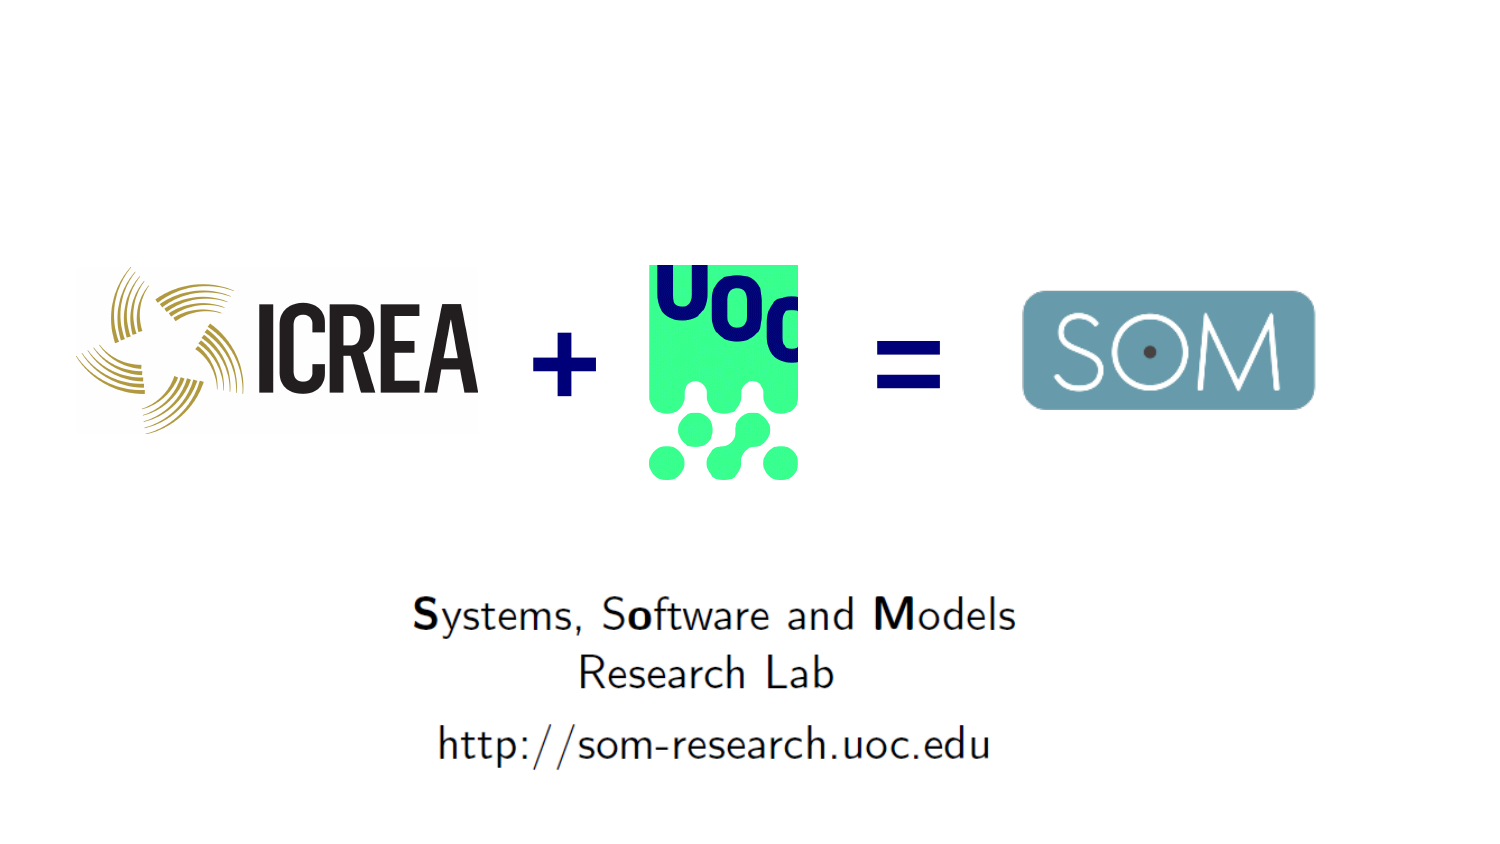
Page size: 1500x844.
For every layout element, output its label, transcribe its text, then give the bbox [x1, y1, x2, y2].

picture [396, 573, 1051, 787]
picture [1020, 283, 1318, 418]
text_box + [502, 243, 628, 447]
picture [649, 265, 798, 480]
text_box = [846, 243, 972, 447]
picture [76, 266, 478, 434]
